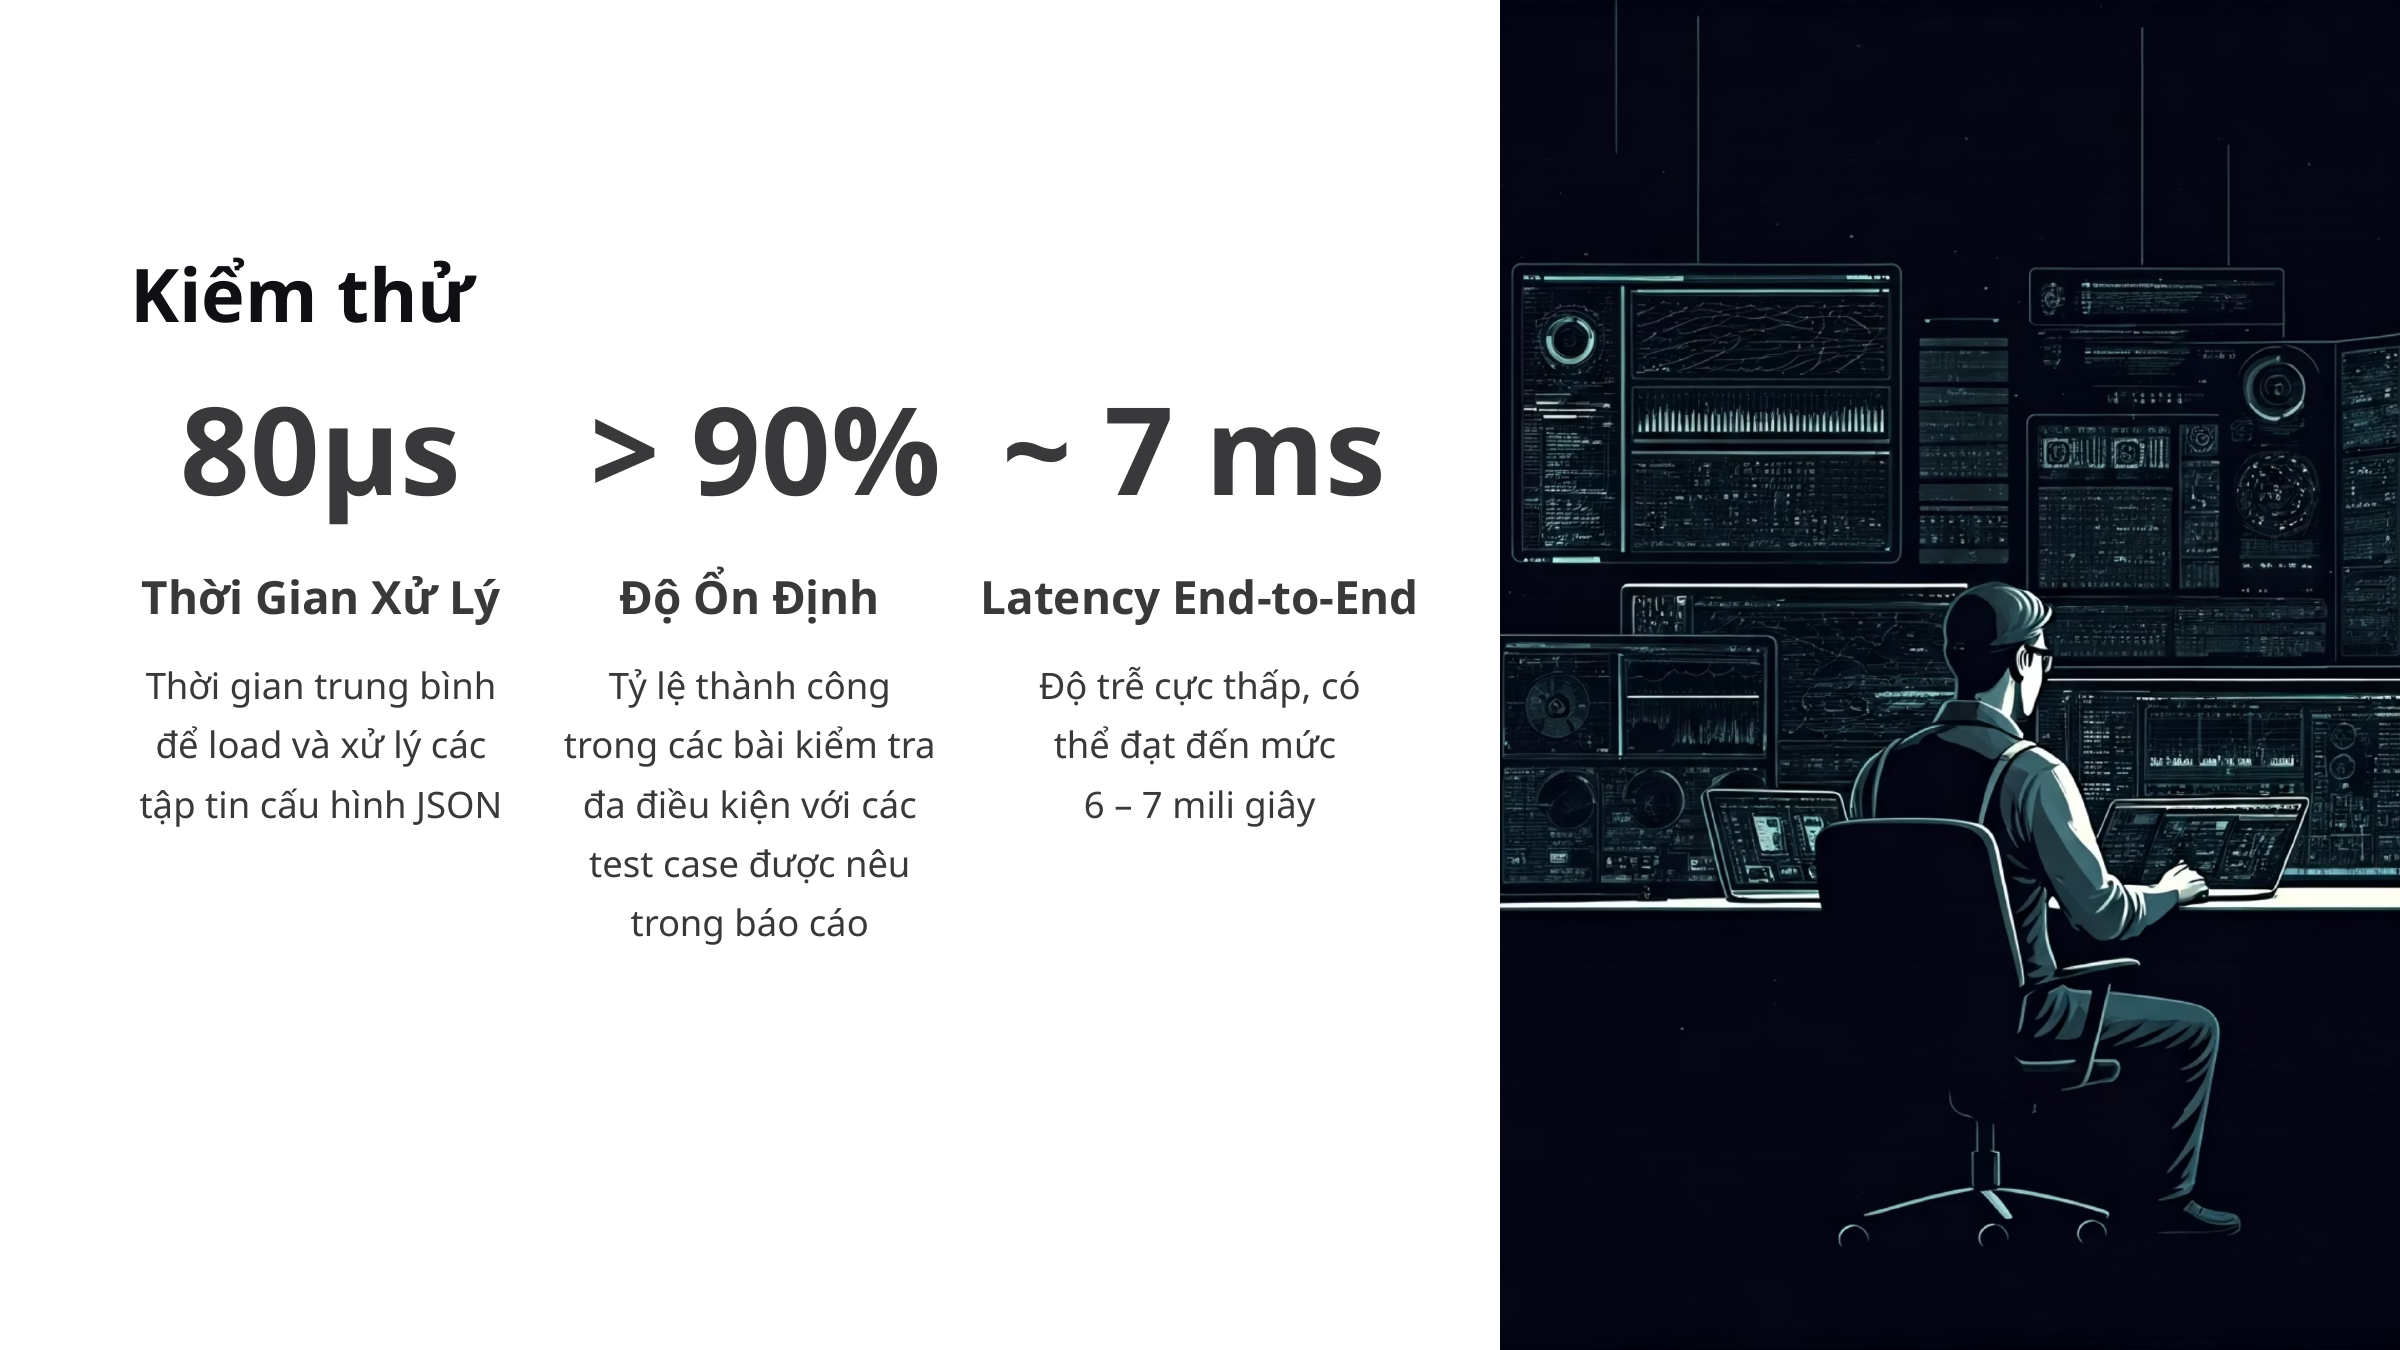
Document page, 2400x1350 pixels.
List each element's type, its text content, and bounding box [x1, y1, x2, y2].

text_box Kiểm thử [130, 244, 1031, 338]
text_box Thời gian trung bình để load và xử lý các tập tin cấu hình JSON [130, 647, 513, 826]
text_box > 90% [558, 397, 941, 521]
text_box Thời Gian Xử Lý [130, 566, 513, 625]
text_box Độ trễ cực thấp, có thể đạt đến mức 6 – 7 mili giây [1008, 647, 1391, 826]
picture [1499, 0, 2400, 1350]
text_box Tỷ lệ thành công trong các bài kiểm tra đa điều kiện với các test case được nêu trong báo cáo [558, 647, 941, 969]
text_box ~ 7 ms [987, 397, 1370, 521]
text_box Độ Ổn Định [558, 566, 941, 625]
text_box Latency End-to-End [1008, 566, 1391, 625]
text_box 80μs [130, 397, 513, 521]
